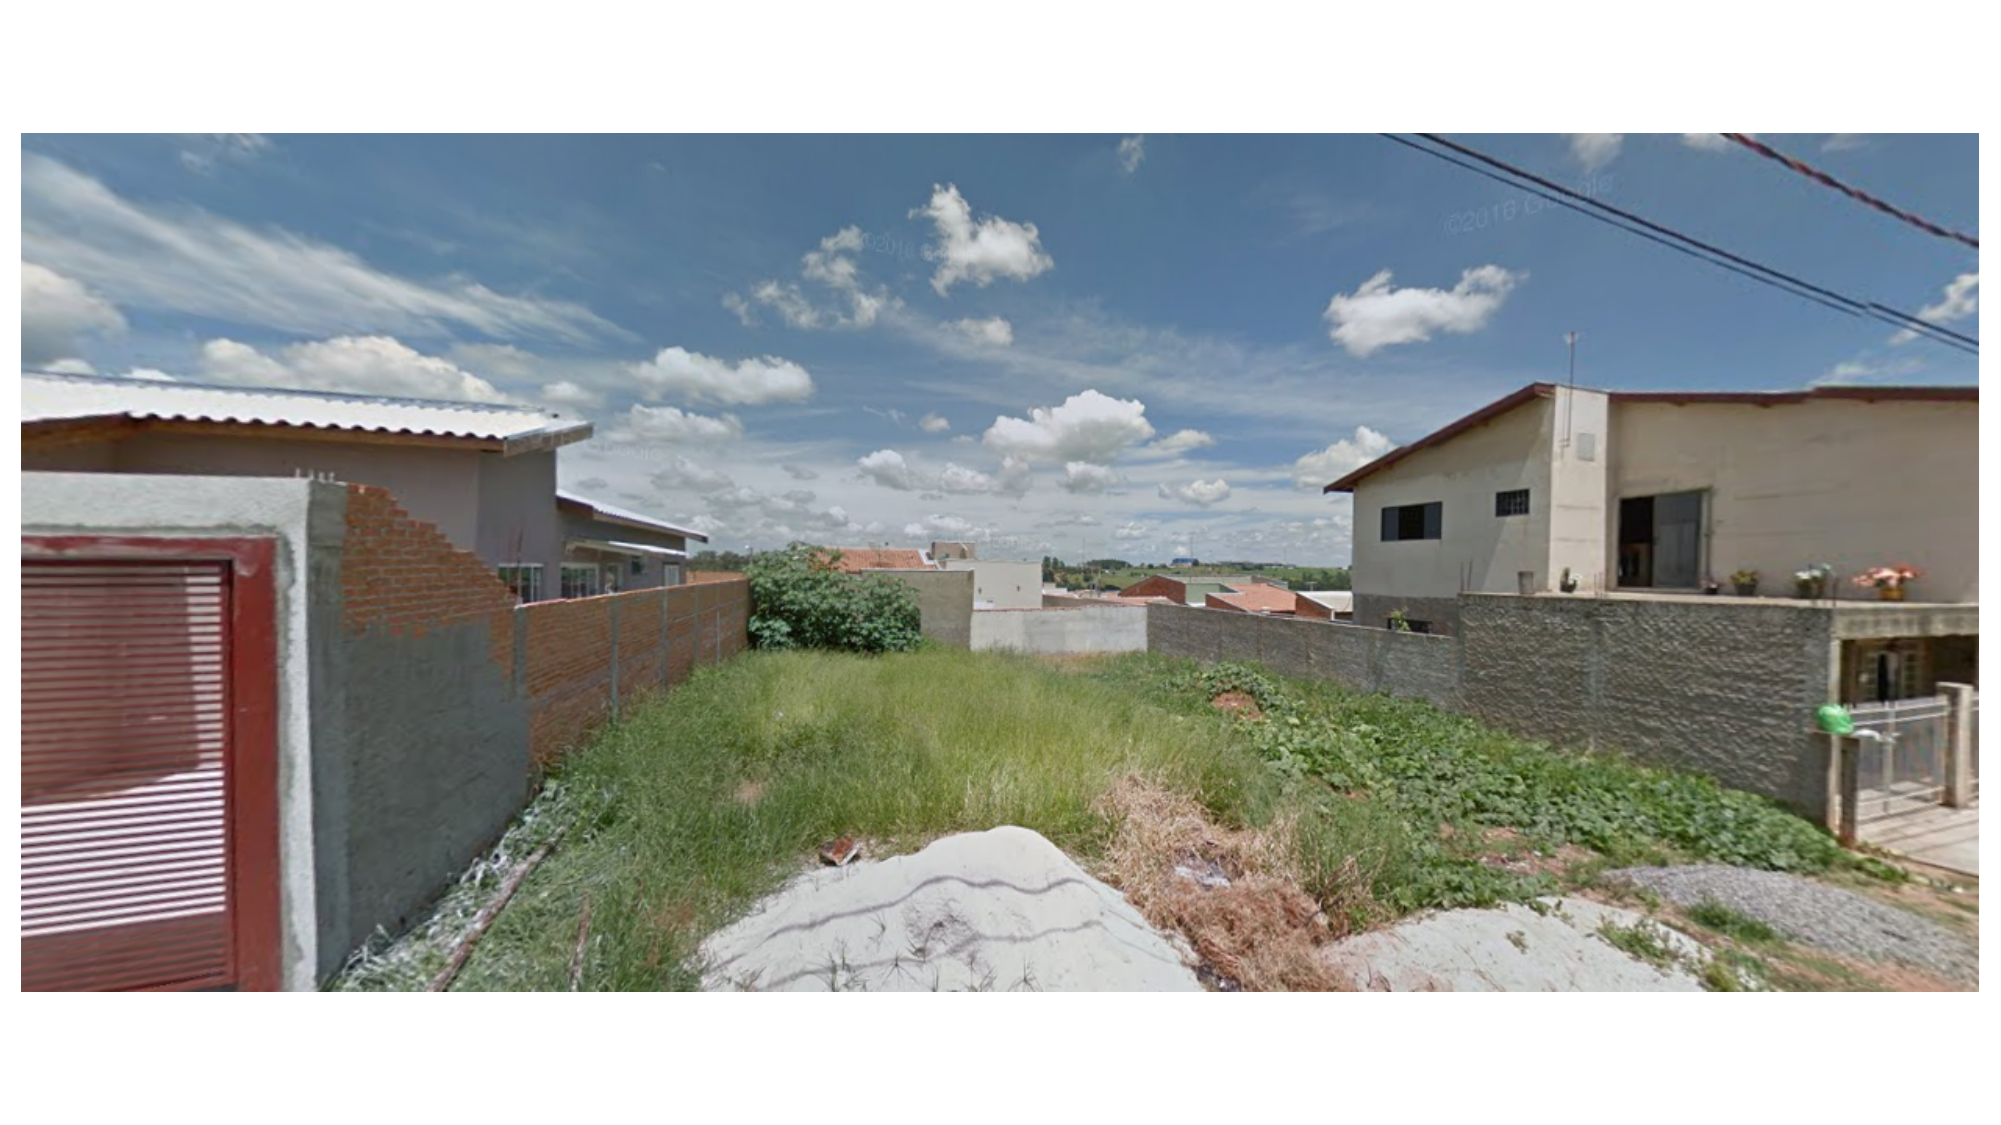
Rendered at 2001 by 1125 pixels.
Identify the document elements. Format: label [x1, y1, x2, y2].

picture [20, 133, 1979, 992]
